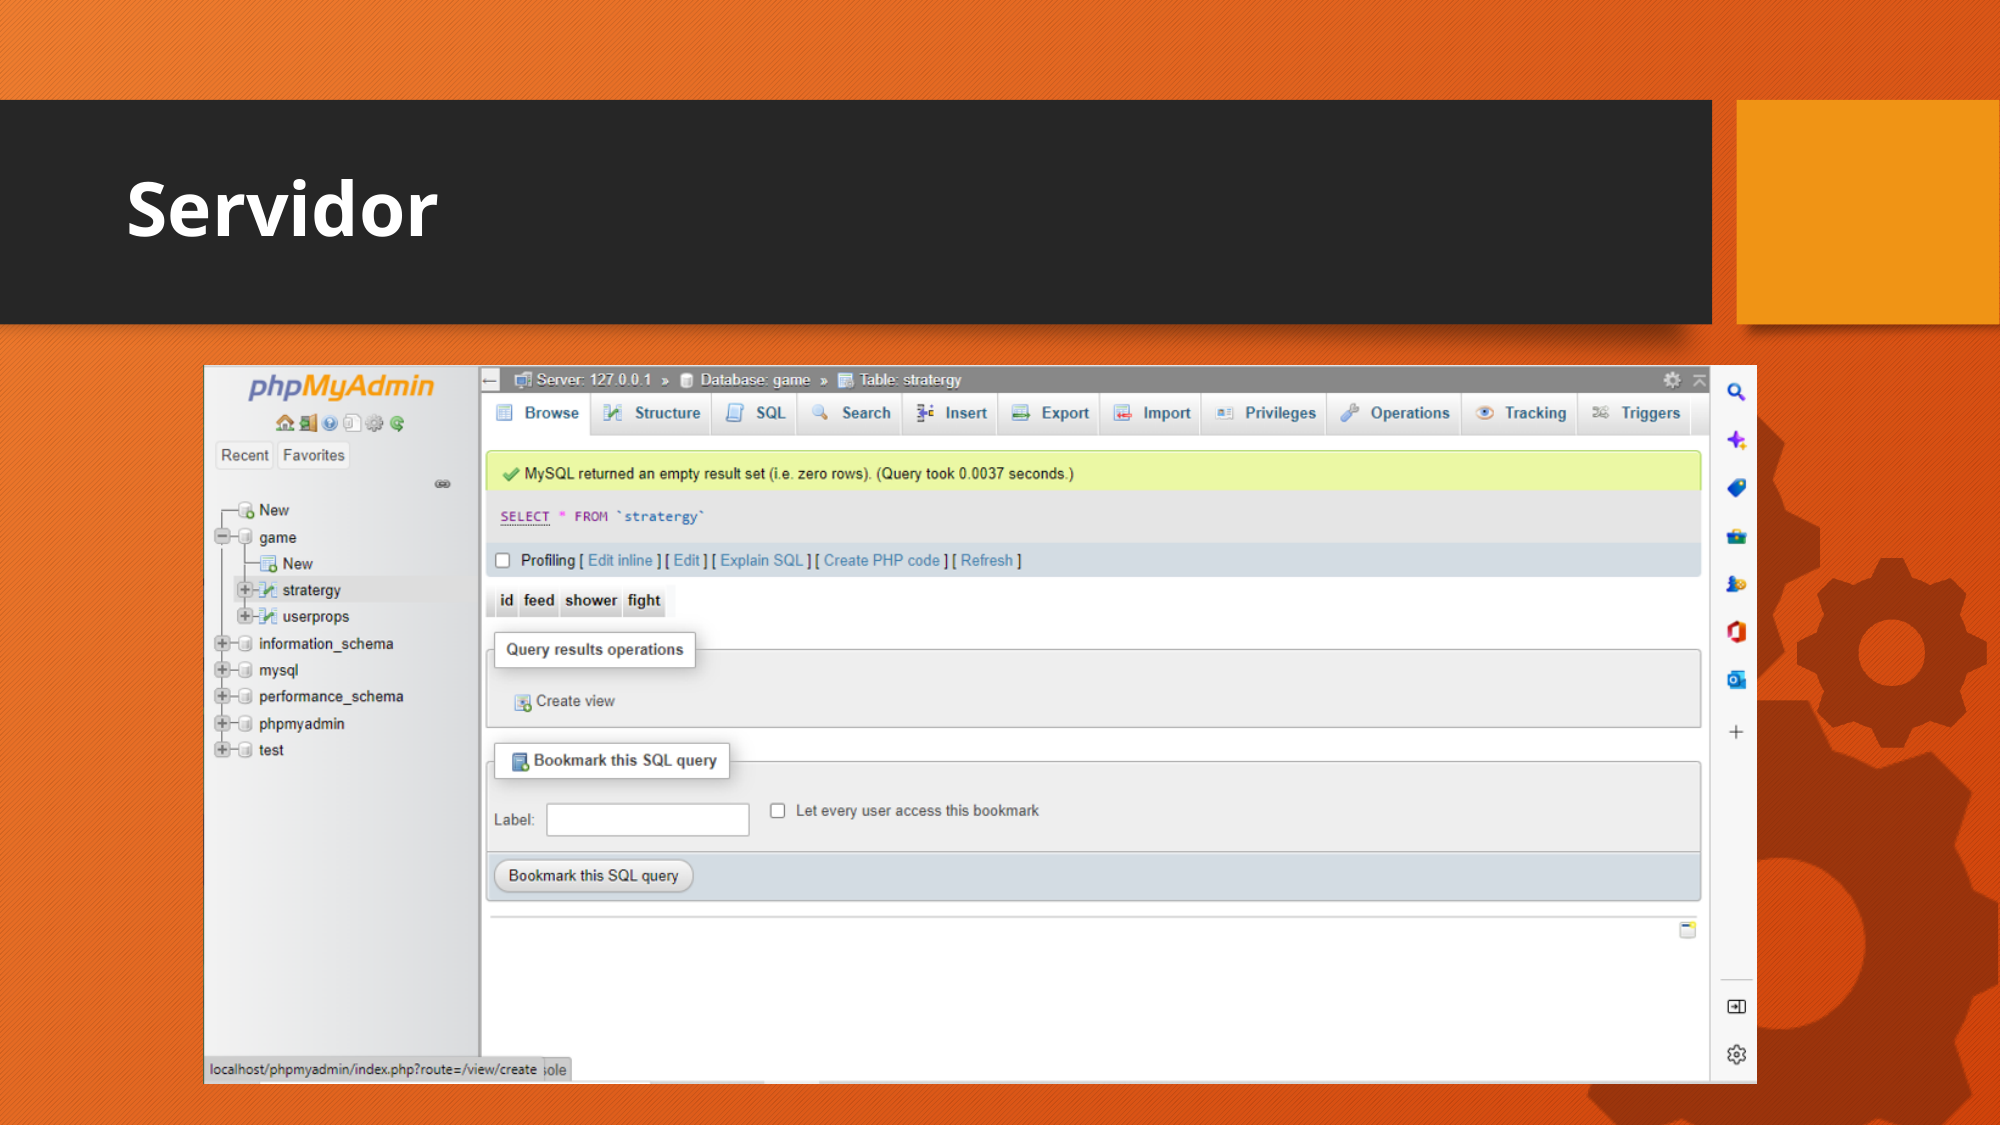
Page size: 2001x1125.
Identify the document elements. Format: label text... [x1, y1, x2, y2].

title Servidor [111, 123, 1689, 301]
picture [0, 311, 2001, 1125]
